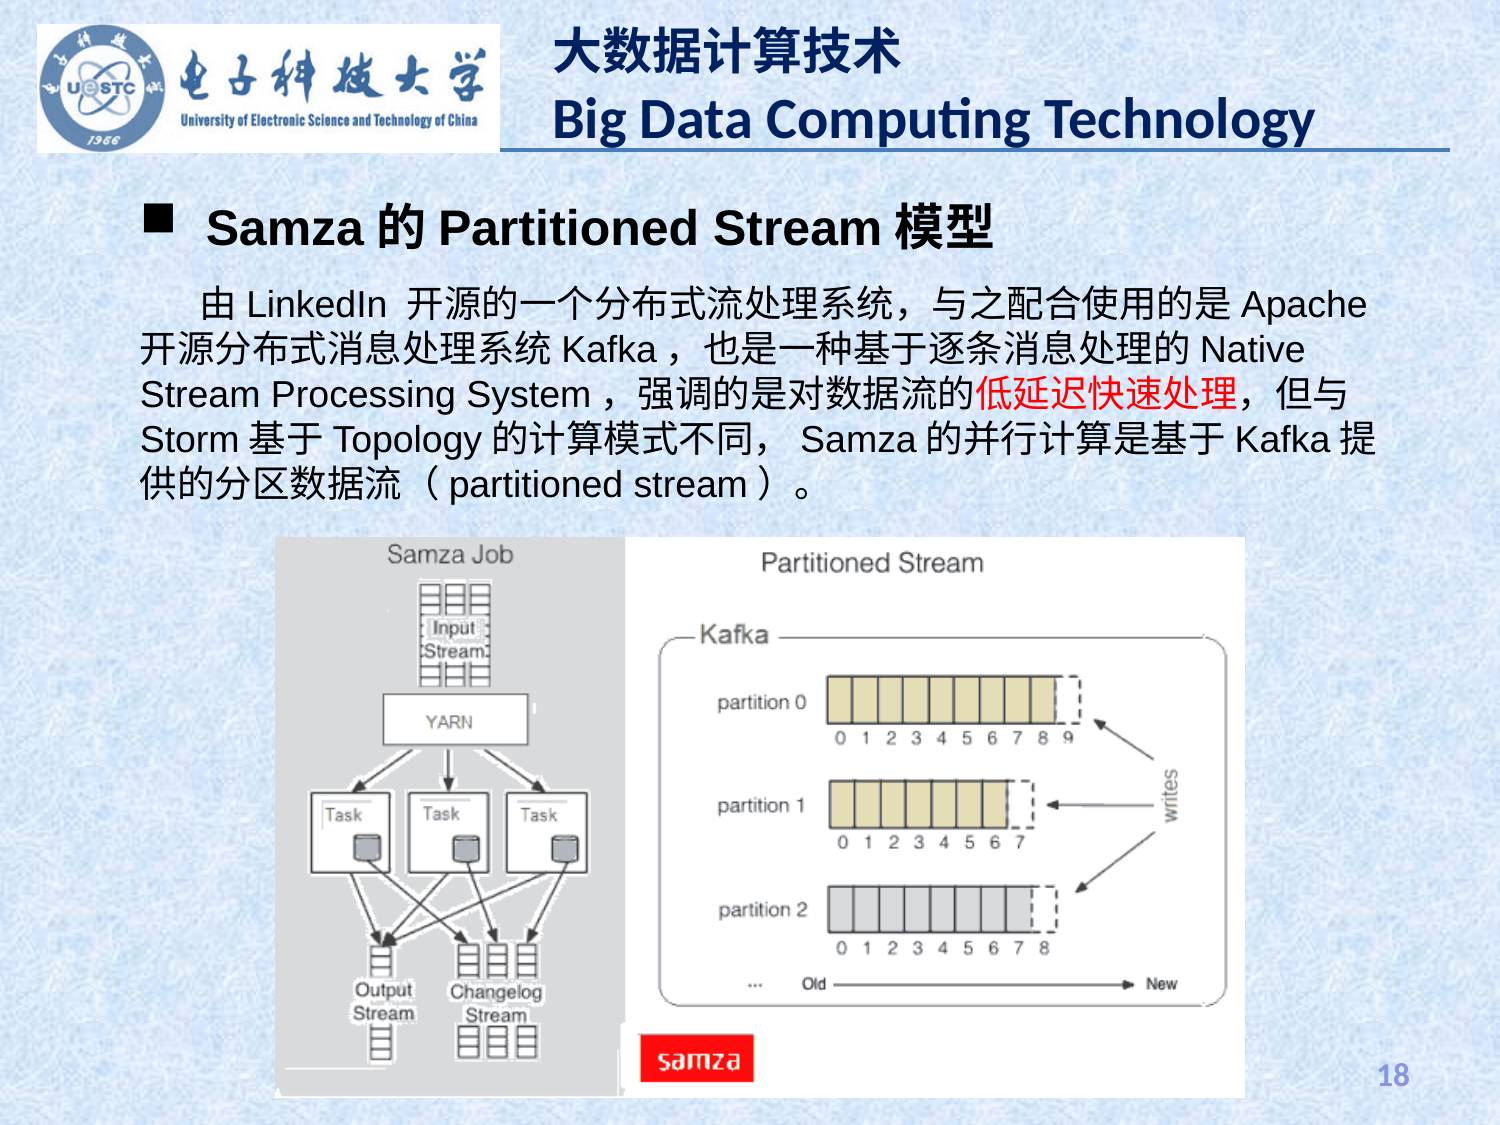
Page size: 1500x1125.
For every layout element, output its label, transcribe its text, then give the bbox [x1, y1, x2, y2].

text_box Samza的Partitioned Stream模型 由LinkedIn 开源的一个分布式流处理系统，与之配合使用的是Apache开源分布式消息处理系统Kafka，也是一种基于逐条消息处理的Native Stream Processing System，强调的是对数据流的低延迟快速处理，但与Storm基于Topology的计算模式不同，Samza的并行计算是基于Kafka提供的分区数据流（partitioned stream）。 [124, 187, 1413, 513]
text_box 大数据计算技术 Big Data Computing Technology [537, 12, 1450, 149]
slide_number 18 [1247, 1042, 1425, 1103]
picture [0, 0, 1500, 1125]
